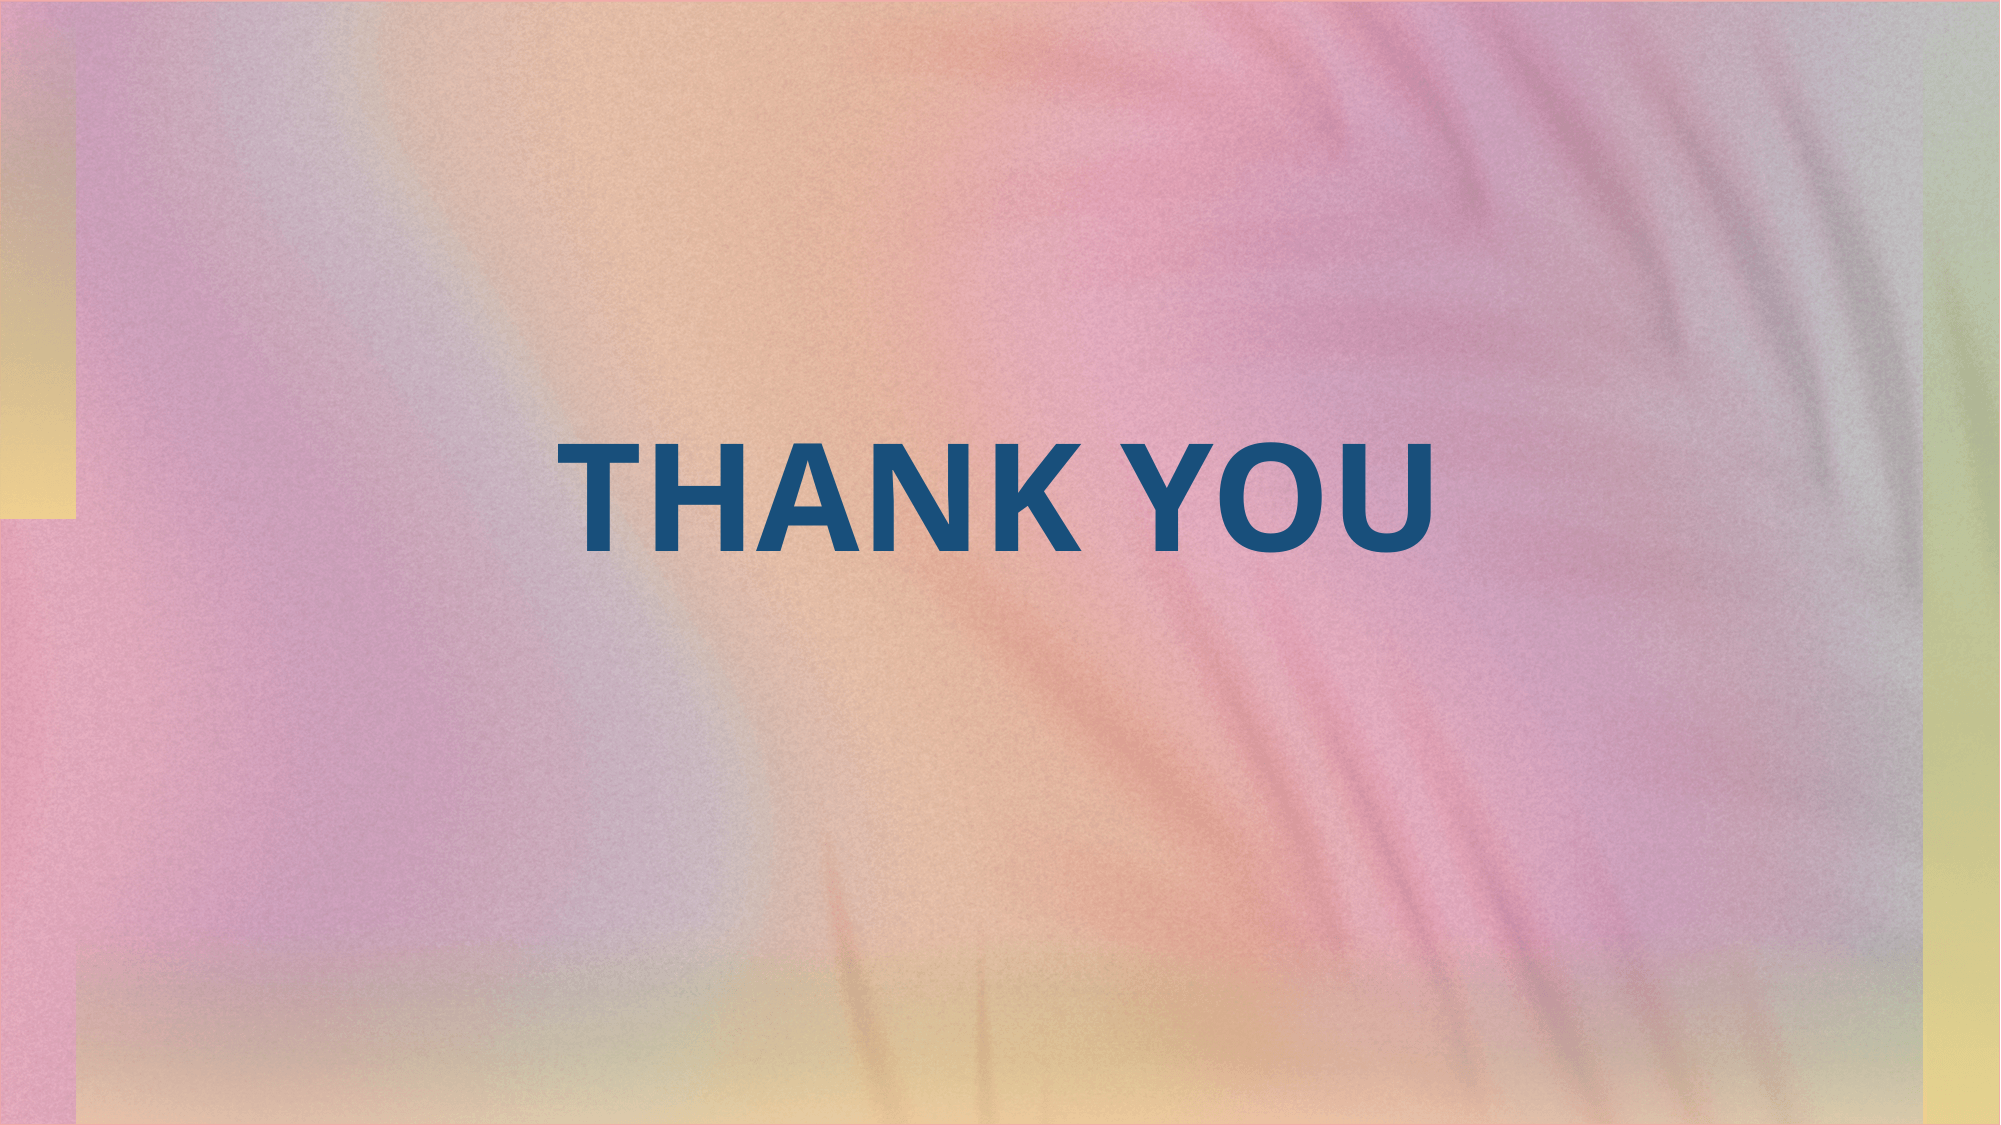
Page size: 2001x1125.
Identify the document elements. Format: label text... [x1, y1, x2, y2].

title Thank you [1, 11, 1999, 592]
picture [0, 1, 2000, 1124]
